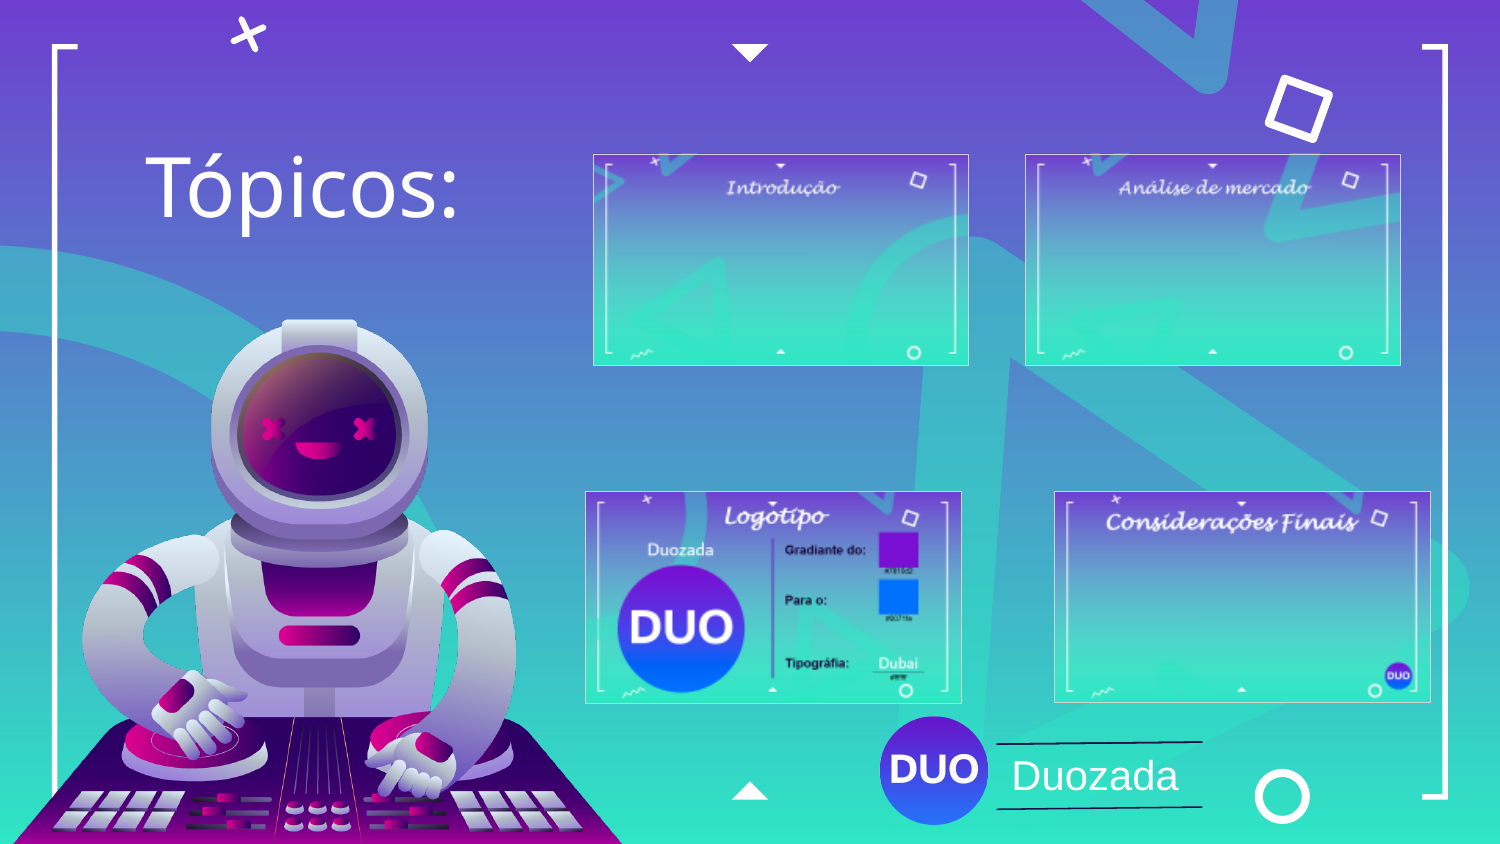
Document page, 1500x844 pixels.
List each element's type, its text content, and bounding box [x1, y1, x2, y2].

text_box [996, 741, 1203, 745]
text_box Duozada [1010, 741, 1315, 807]
picture [1055, 492, 1430, 702]
picture [1026, 155, 1400, 365]
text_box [1010, 806, 1203, 810]
text_box Tópicos: [0, 127, 643, 242]
picture [1, 155, 1005, 844]
